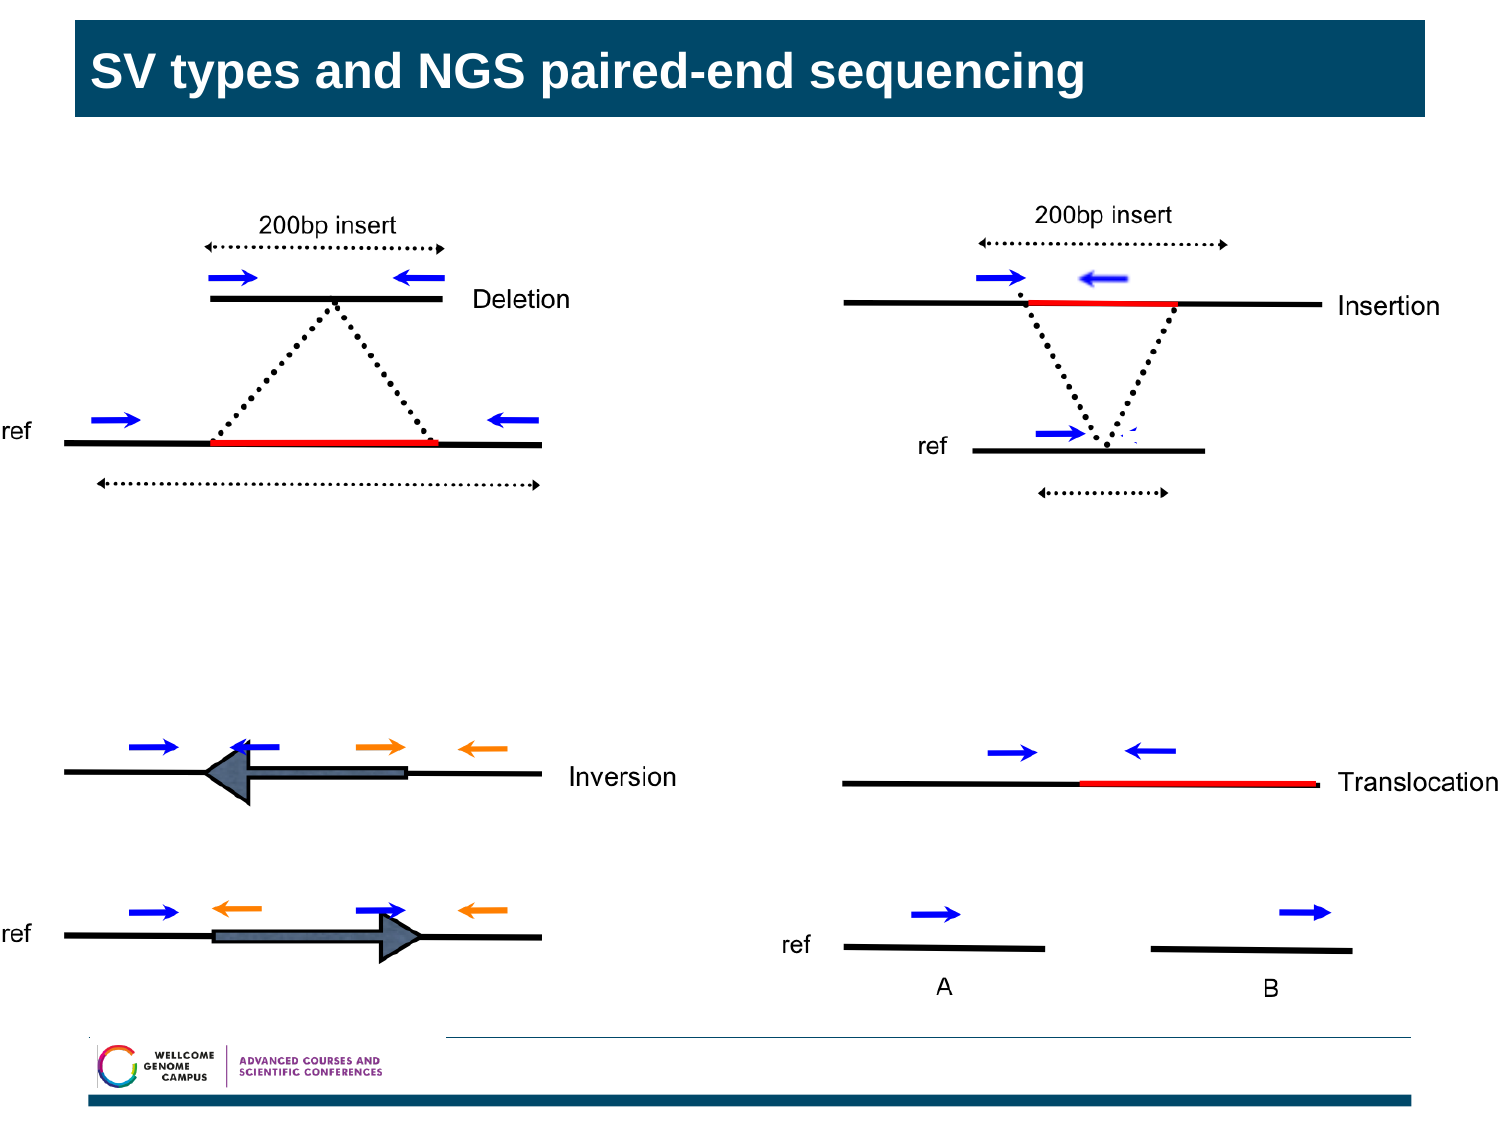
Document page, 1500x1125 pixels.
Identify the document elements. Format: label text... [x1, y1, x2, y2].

picture [0, 197, 1500, 1003]
title SV types and NGS paired-end sequencing [75, 20, 1425, 117]
picture [90, 1037, 446, 1092]
